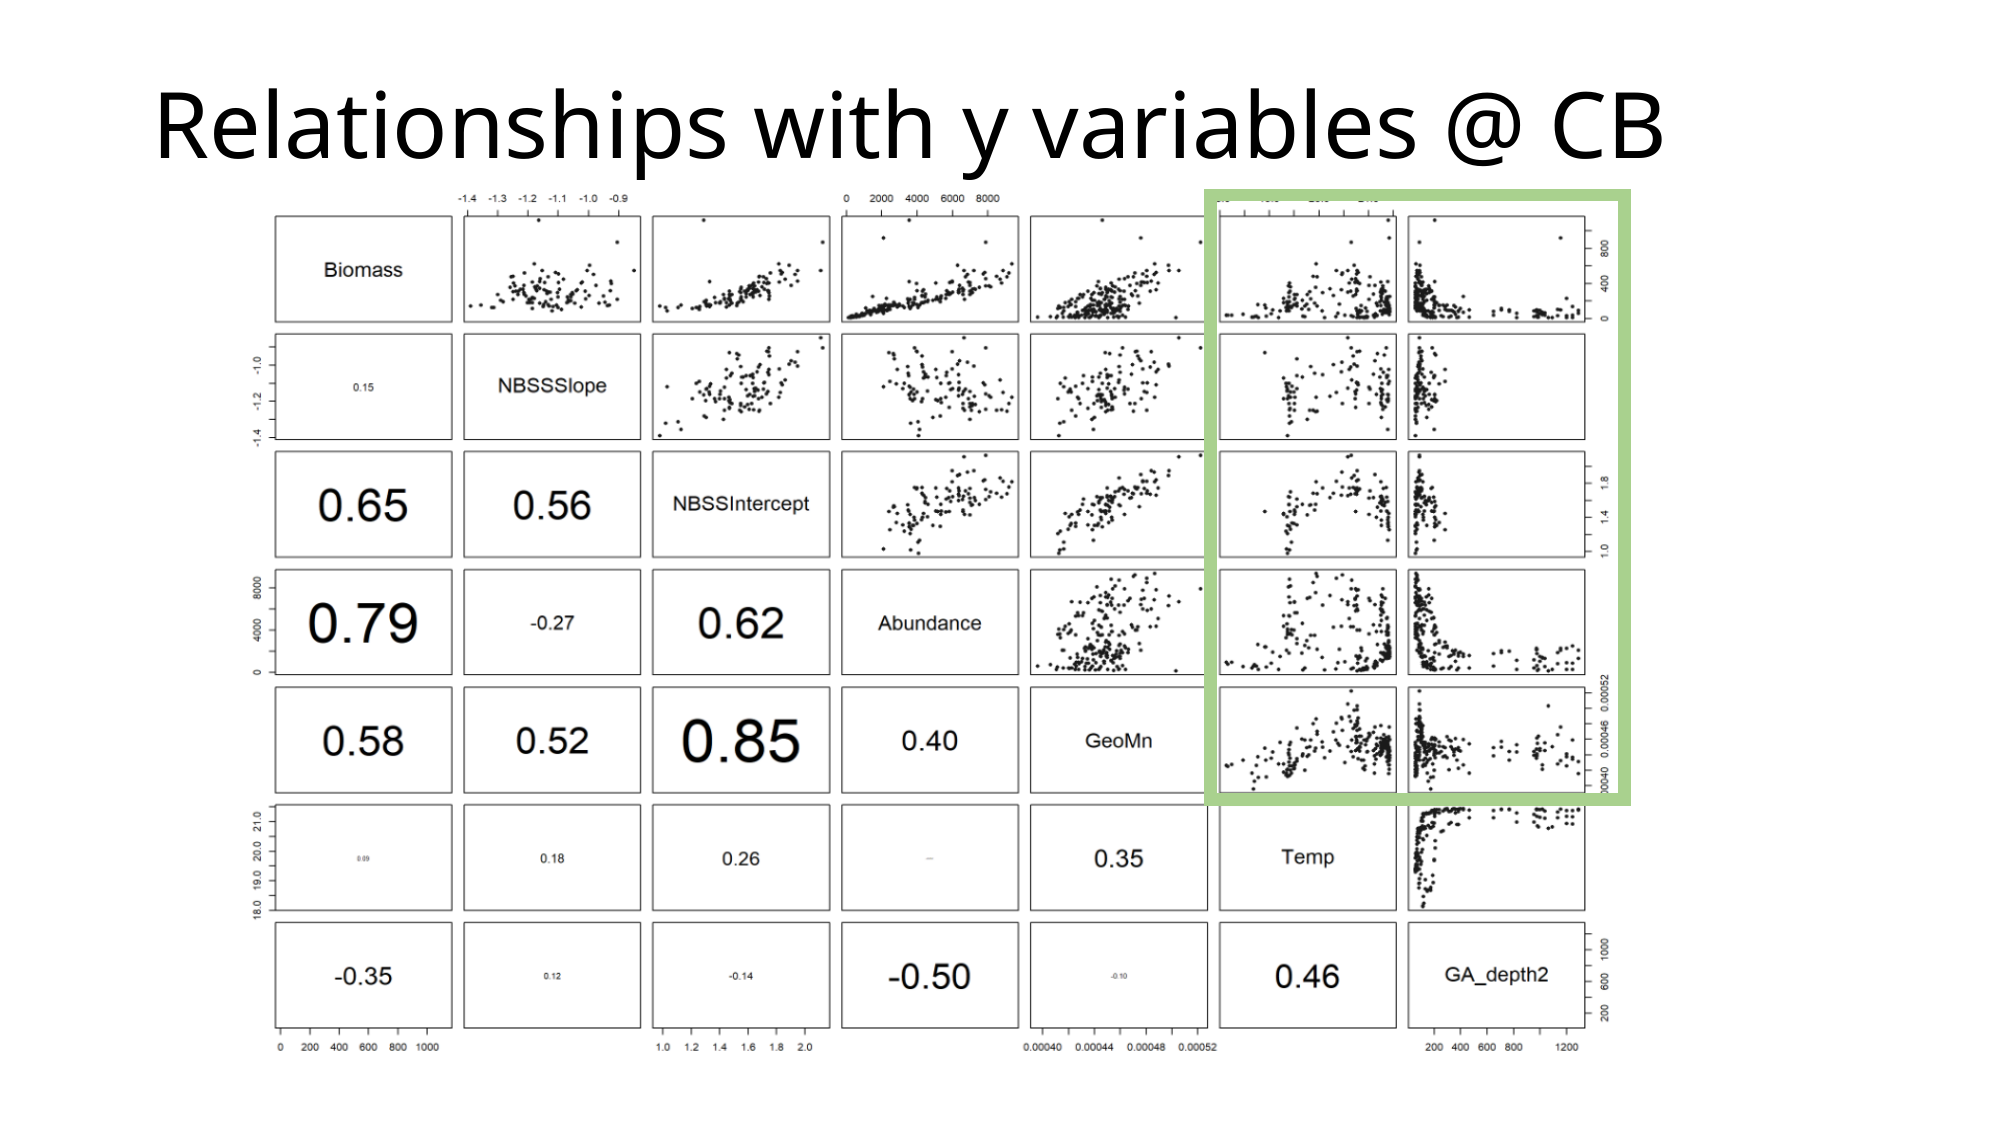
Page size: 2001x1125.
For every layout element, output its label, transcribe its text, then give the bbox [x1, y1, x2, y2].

title Relationships with y variables @ CB [137, 19, 1863, 238]
picture [239, 194, 1625, 1068]
